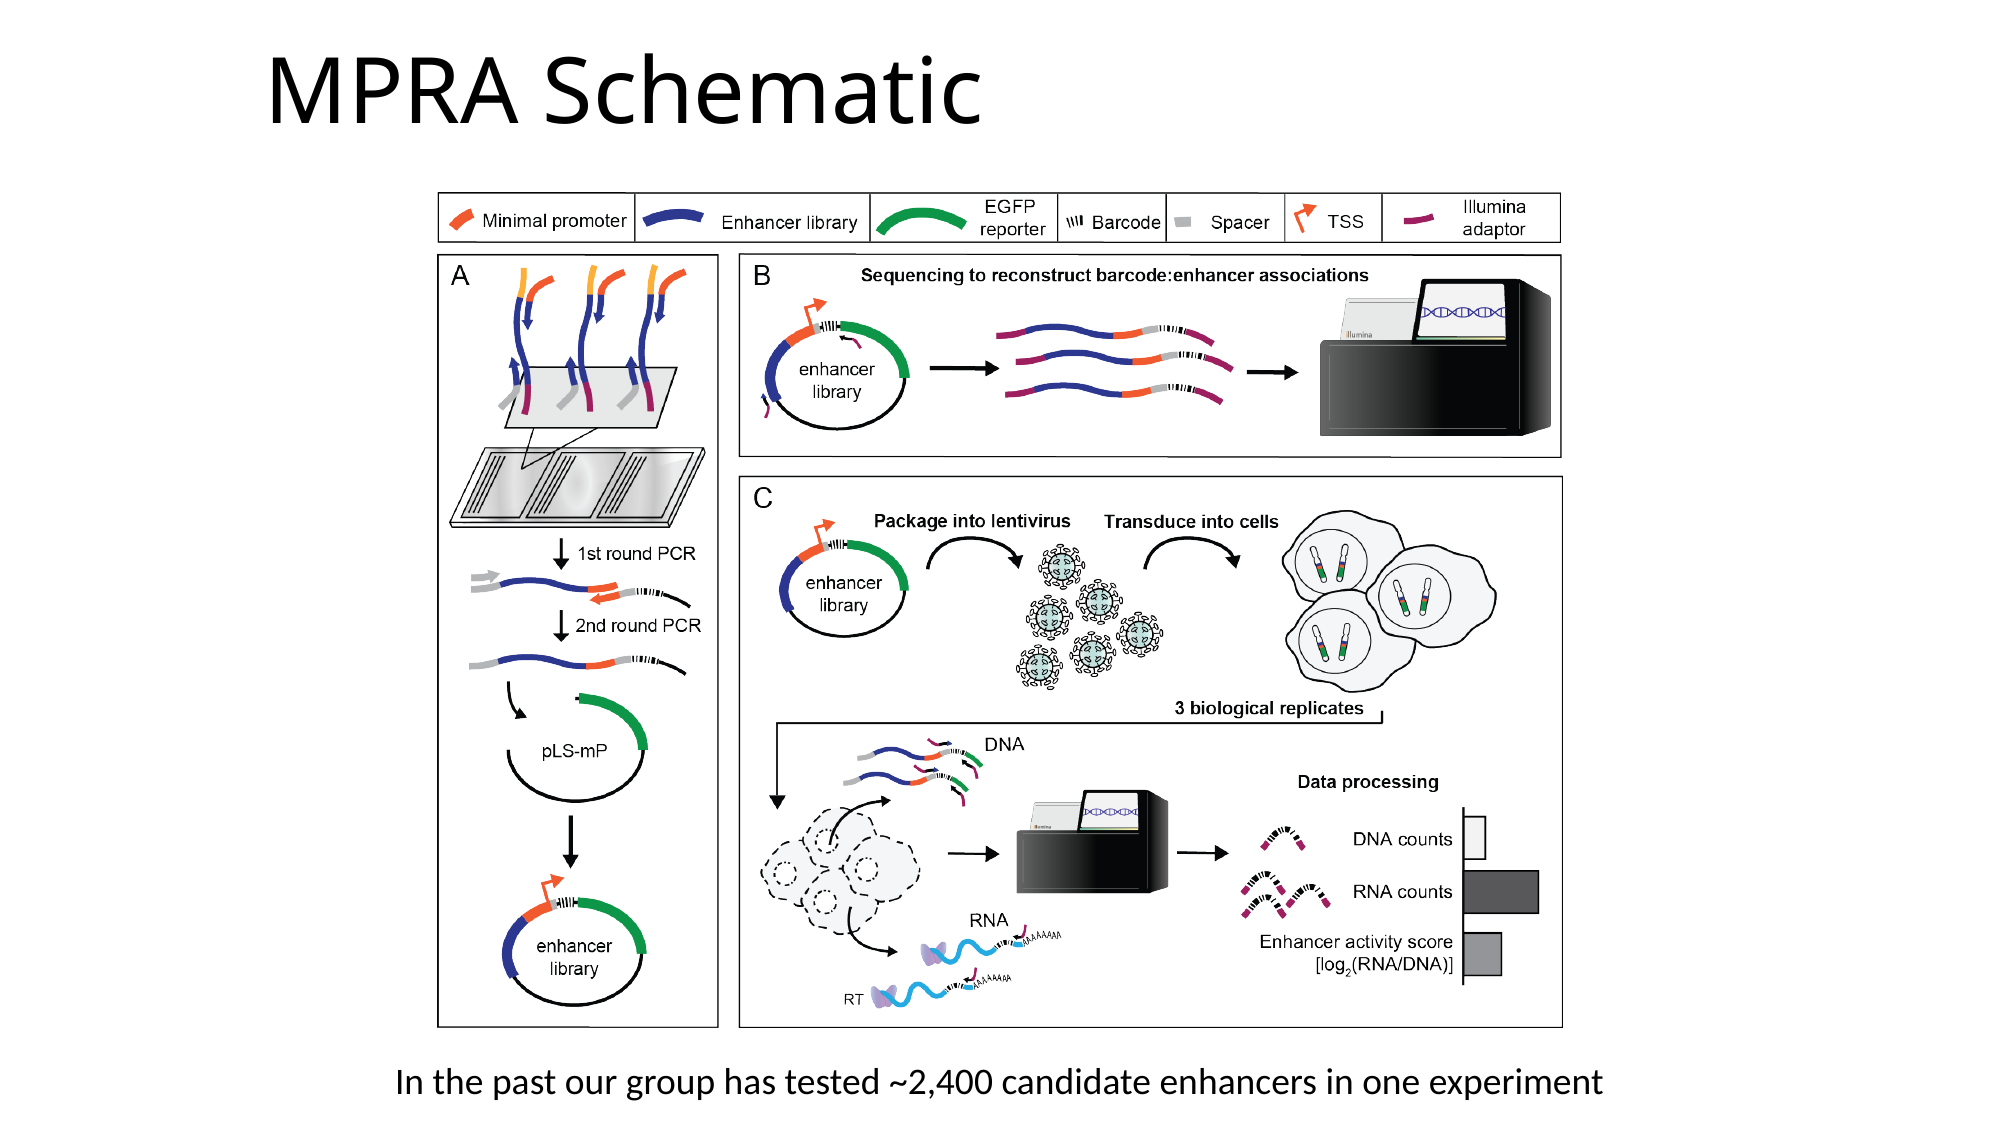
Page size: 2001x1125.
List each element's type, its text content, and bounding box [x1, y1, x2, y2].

title MPRA Schematic [249, 0, 1750, 188]
text_box In the past our group has tested ~2,400 candidate enhancers in one experiment [380, 1049, 1620, 1110]
picture [437, 192, 1563, 1028]
